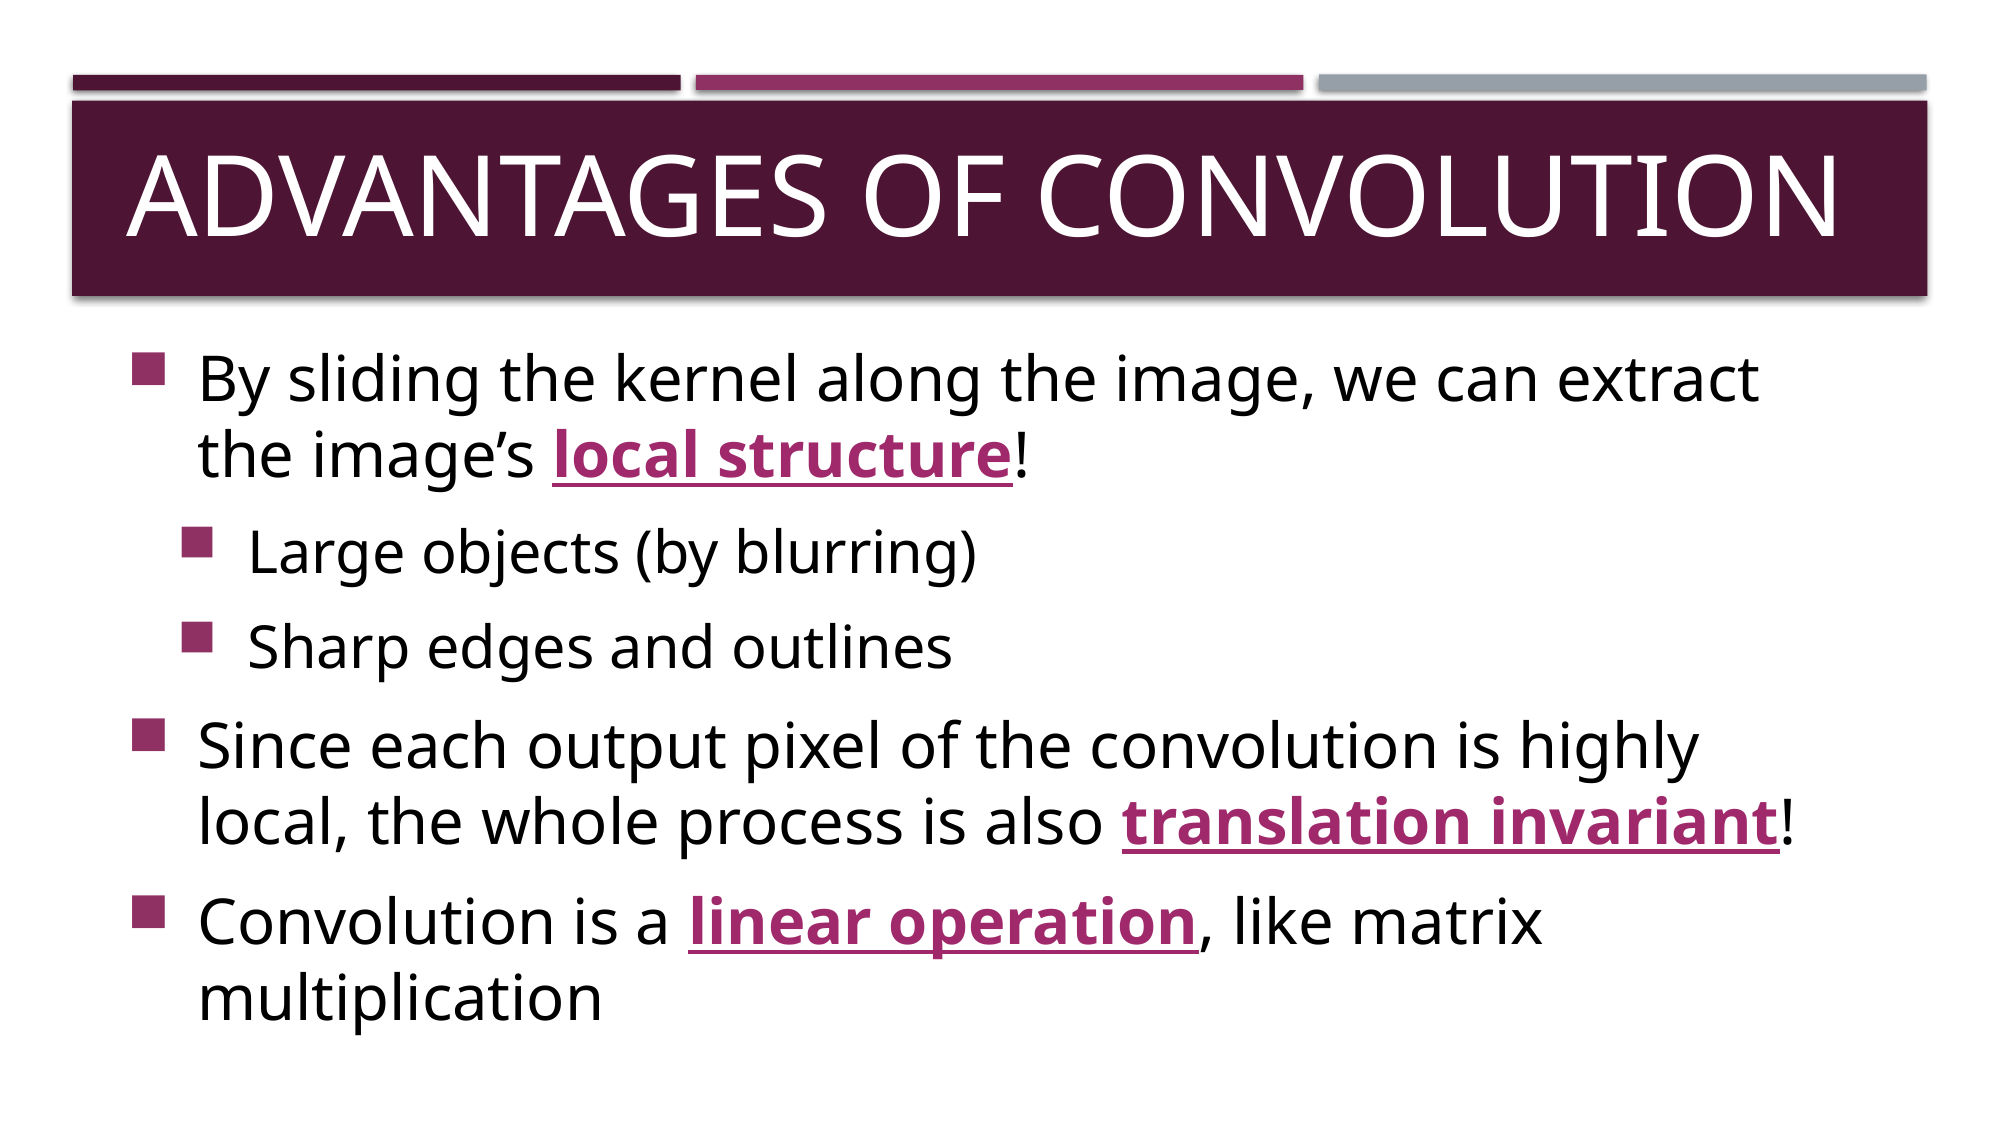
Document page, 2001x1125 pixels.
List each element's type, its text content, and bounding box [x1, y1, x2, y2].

title Advantages of Convolution [111, 114, 1880, 267]
list By sliding the kernel along the image, we can extract the image’s local structure! Large objects (by blurring) Sharp edges and outlines Since each output pixel of the convolution is highly local, the whole process is also translation invariant! Convolution is a linear operation, like matrix multiplication [111, 331, 1880, 1054]
